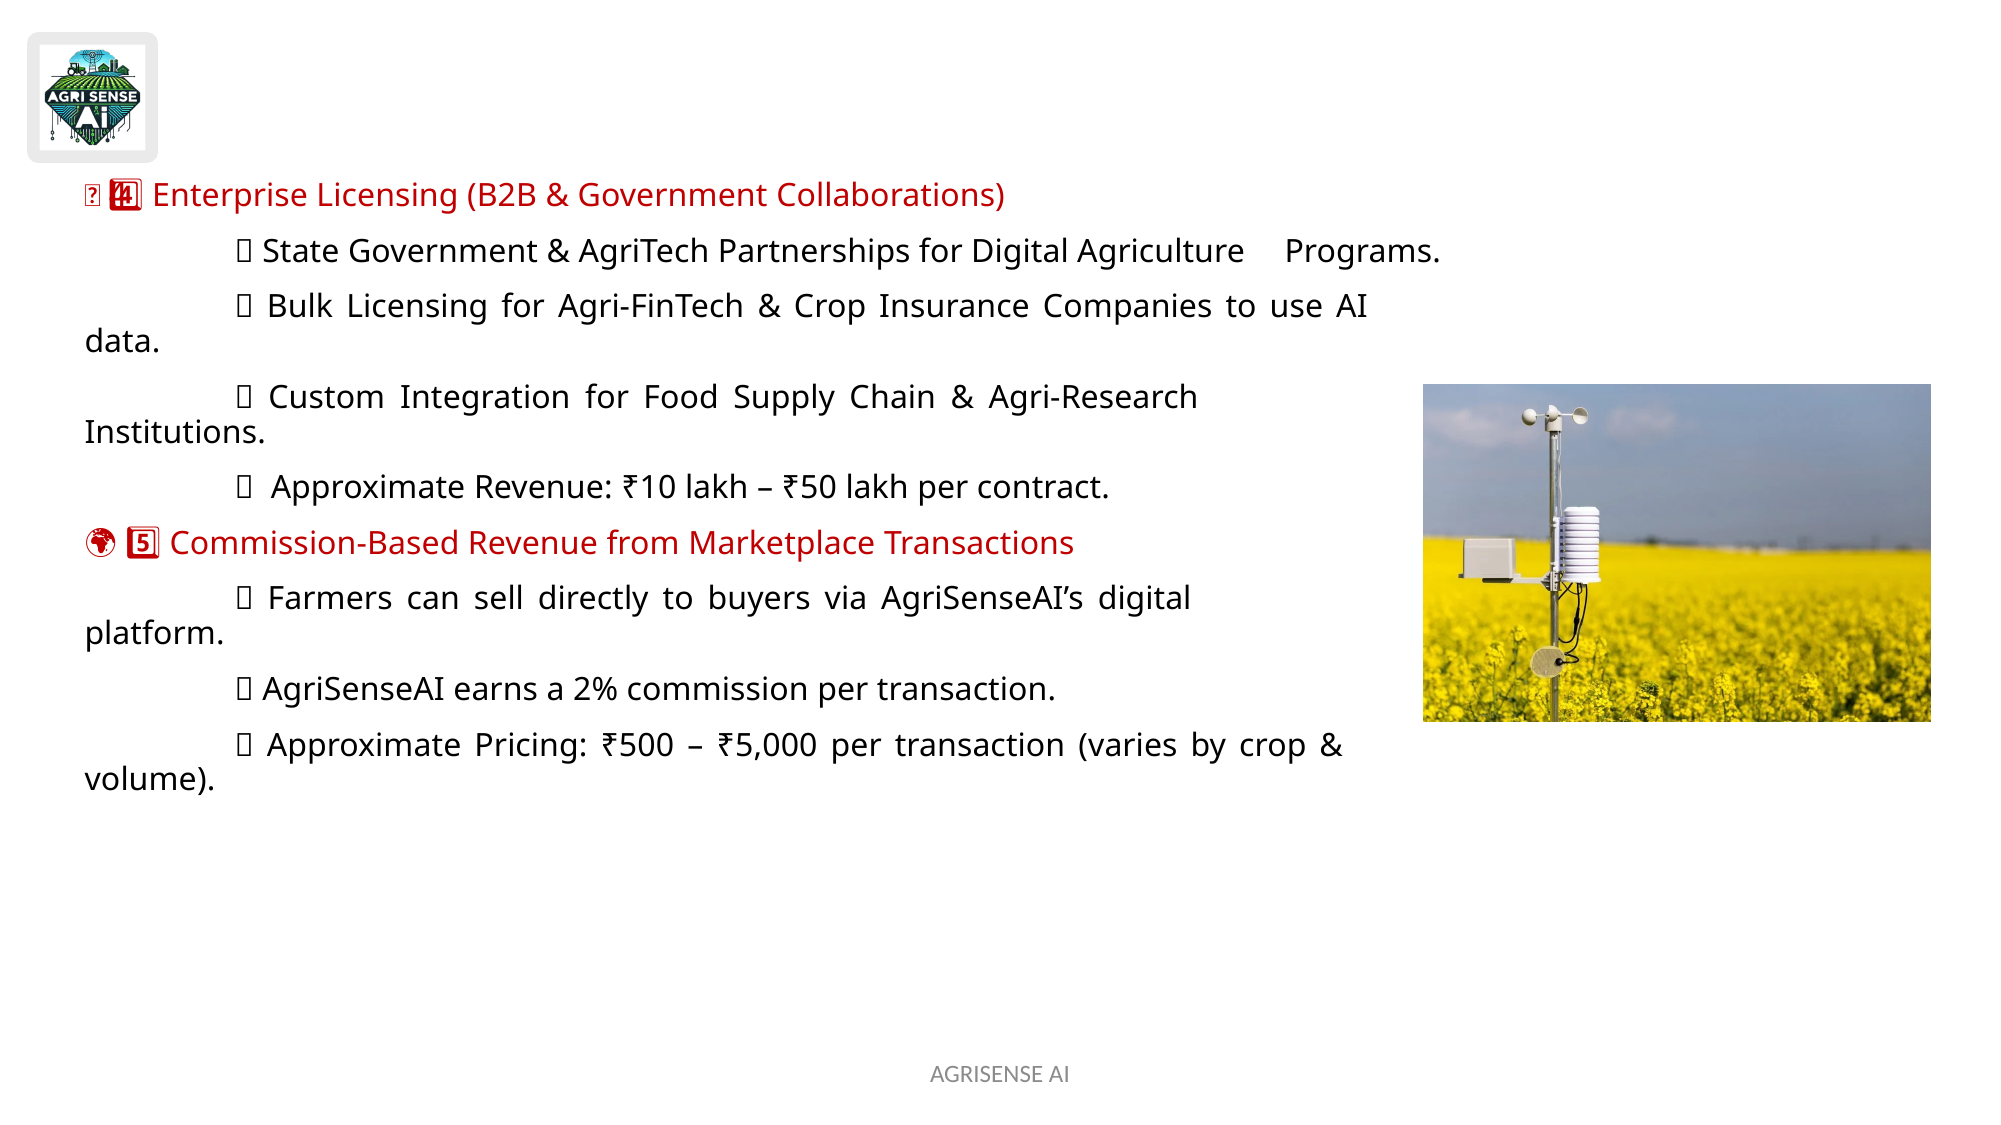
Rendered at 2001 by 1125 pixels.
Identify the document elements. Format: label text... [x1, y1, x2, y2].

picture [1423, 384, 1931, 722]
list 🏢 4️⃣ Enterprise Licensing (B2B & Government Collaborations) 📌 State Government & AgriTech Partnerships for Digital Agriculture Programs. 📌 Bulk Licensing for Agri-FinTech & Crop Insurance Companies to use AI data. 📌 Custom Integration for Food Supply Chain & Agri-Research Institutions. 📌 Approximate Revenue: ₹10 lakh – ₹50 lakh per contract. 🌍 5️⃣ Commission-Based Revenue from Marketplace Transactions 📌 Farmers can sell directly to buyers via AgriSenseAI’s digital platform. 📌 AgriSenseAI earns a 2% commission per transaction. 📌 Approximate Pricing: ₹500 – ₹5,000 per transaction (varies by crop & volume). [69, 171, 1504, 1028]
footer AGRISENSE AI [662, 1042, 1338, 1103]
picture [33, 38, 152, 157]
